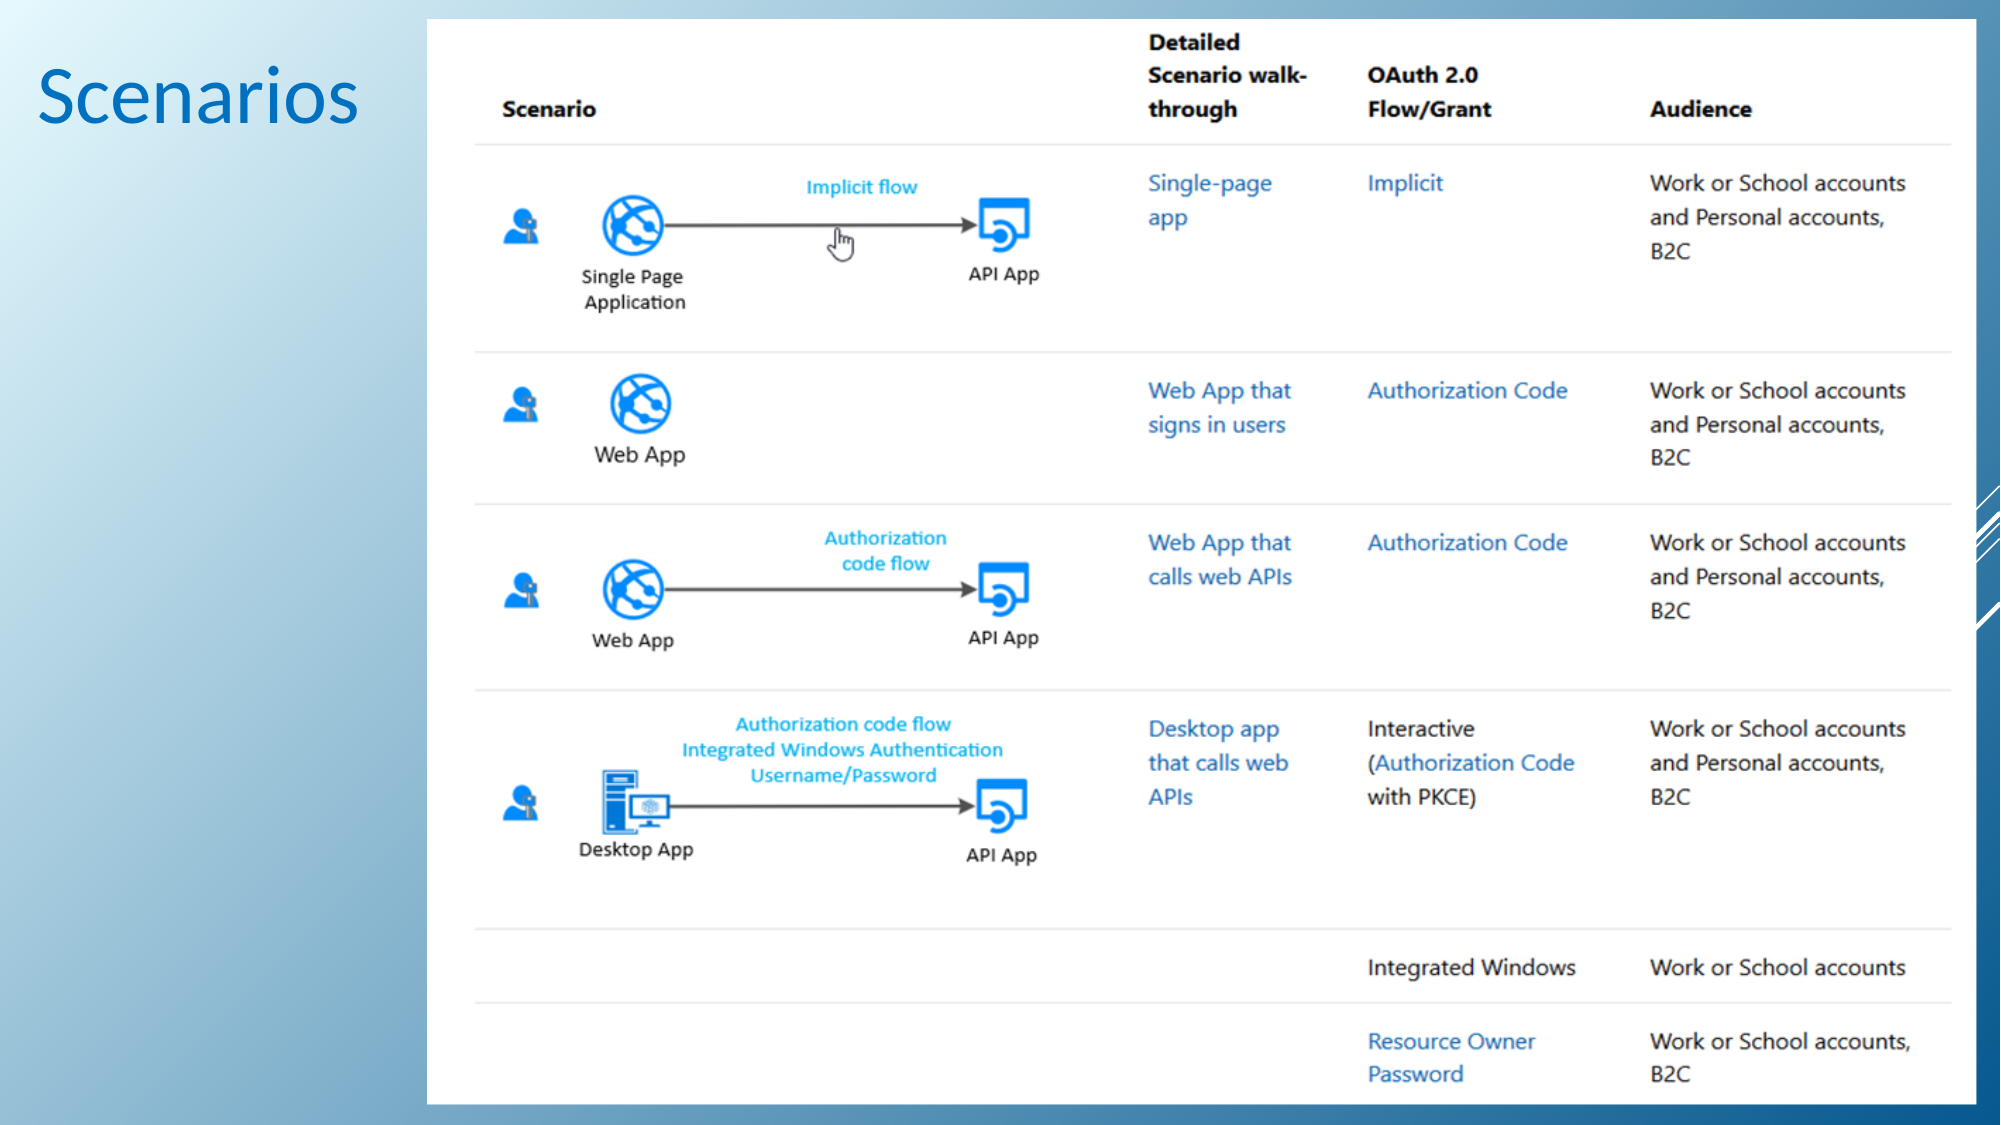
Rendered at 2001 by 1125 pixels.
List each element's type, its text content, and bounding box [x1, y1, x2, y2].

picture [426, 19, 1979, 1106]
title Scenarios [22, 13, 388, 168]
